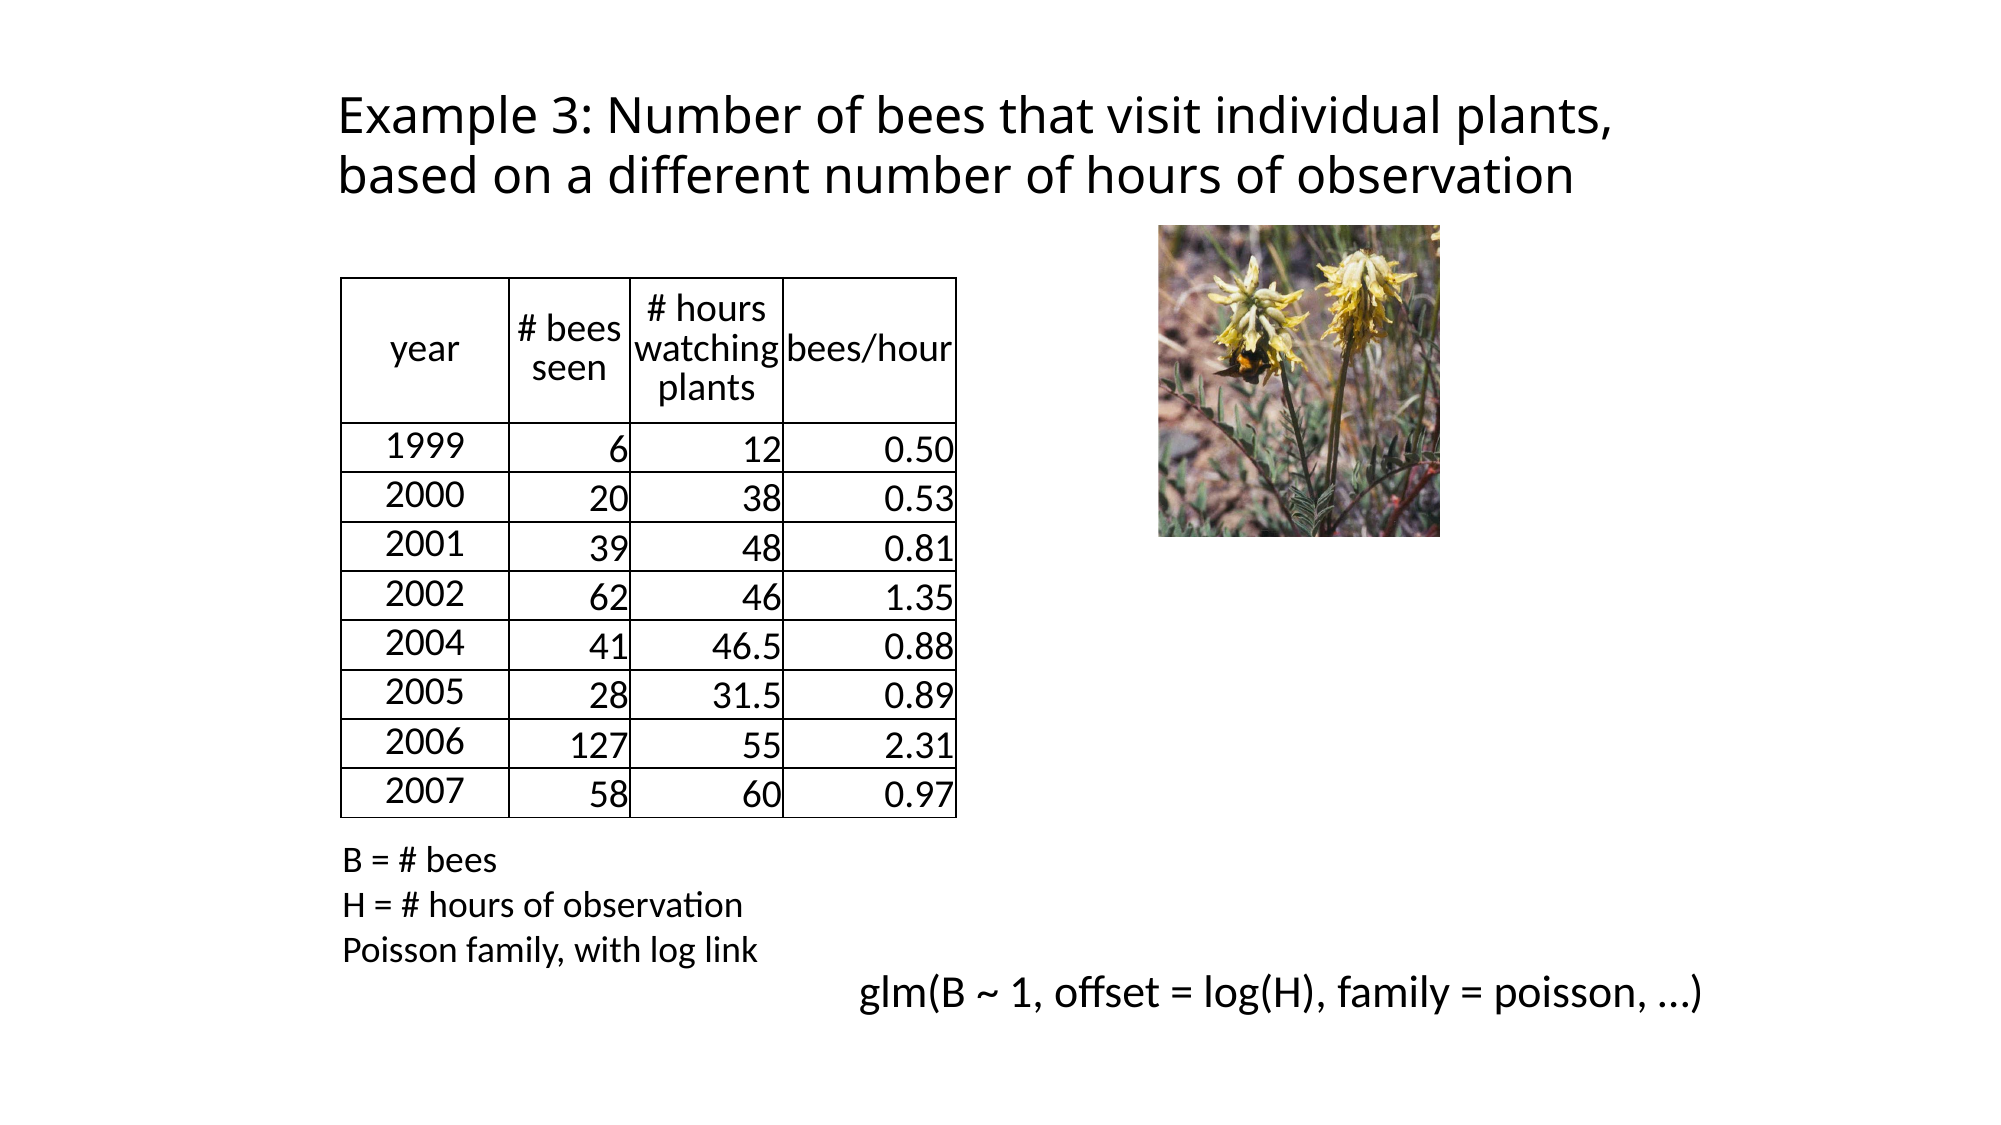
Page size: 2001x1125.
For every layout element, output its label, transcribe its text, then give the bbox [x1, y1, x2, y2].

table_cell 62 [510, 572, 629, 619]
table_header year [342, 279, 508, 422]
table_cell 46.5 [631, 621, 782, 669]
table_cell 0.50 [784, 424, 955, 471]
table_cell 6 [510, 424, 629, 471]
table_cell 127 [510, 720, 629, 767]
table_cell 0.81 [784, 523, 955, 570]
table_cell 46 [631, 572, 782, 619]
table_cell 1999 [342, 424, 508, 471]
table_cell 1.35 [784, 572, 955, 619]
table_header # bees seen [510, 279, 629, 422]
table_cell 58 [510, 769, 629, 817]
table_cell 0.89 [784, 671, 955, 718]
table_cell 2007 [342, 769, 508, 817]
table_cell 38 [631, 473, 782, 521]
table_cell 41 [510, 621, 629, 669]
table_cell 2001 [342, 523, 508, 570]
table_cell 2002 [342, 572, 508, 619]
table_cell 0.88 [784, 621, 955, 669]
table_header bees/hour [784, 279, 955, 422]
table_cell 48 [631, 523, 782, 570]
table_cell 0.53 [784, 473, 955, 521]
table_cell 60 [631, 769, 782, 817]
table_cell 2006 [342, 720, 508, 767]
table_cell 20 [510, 473, 629, 521]
table_cell 39 [510, 523, 629, 570]
text_box B = # bees H = # hours of observation Poisson family, with log link [327, 827, 807, 978]
picture [1157, 224, 1441, 537]
table_cell 55 [631, 720, 782, 767]
table_cell 2004 [342, 621, 508, 669]
table_cell 0.97 [784, 769, 955, 817]
table_cell 28 [510, 671, 629, 718]
text_box Example 3: Number of bees that visit individual plants, based on a different number of hours of observation [322, 76, 1688, 212]
table_cell 2.31 [784, 720, 955, 767]
table_cell 12 [631, 424, 782, 471]
table_header # hours watching plants [631, 279, 782, 422]
table_cell 2005 [342, 671, 508, 718]
table_cell 2000 [342, 473, 508, 521]
table_cell 31.5 [631, 671, 782, 718]
text_box glm(B ~ 1, offset = log(H), family = poisson, …) [843, 954, 1730, 1025]
